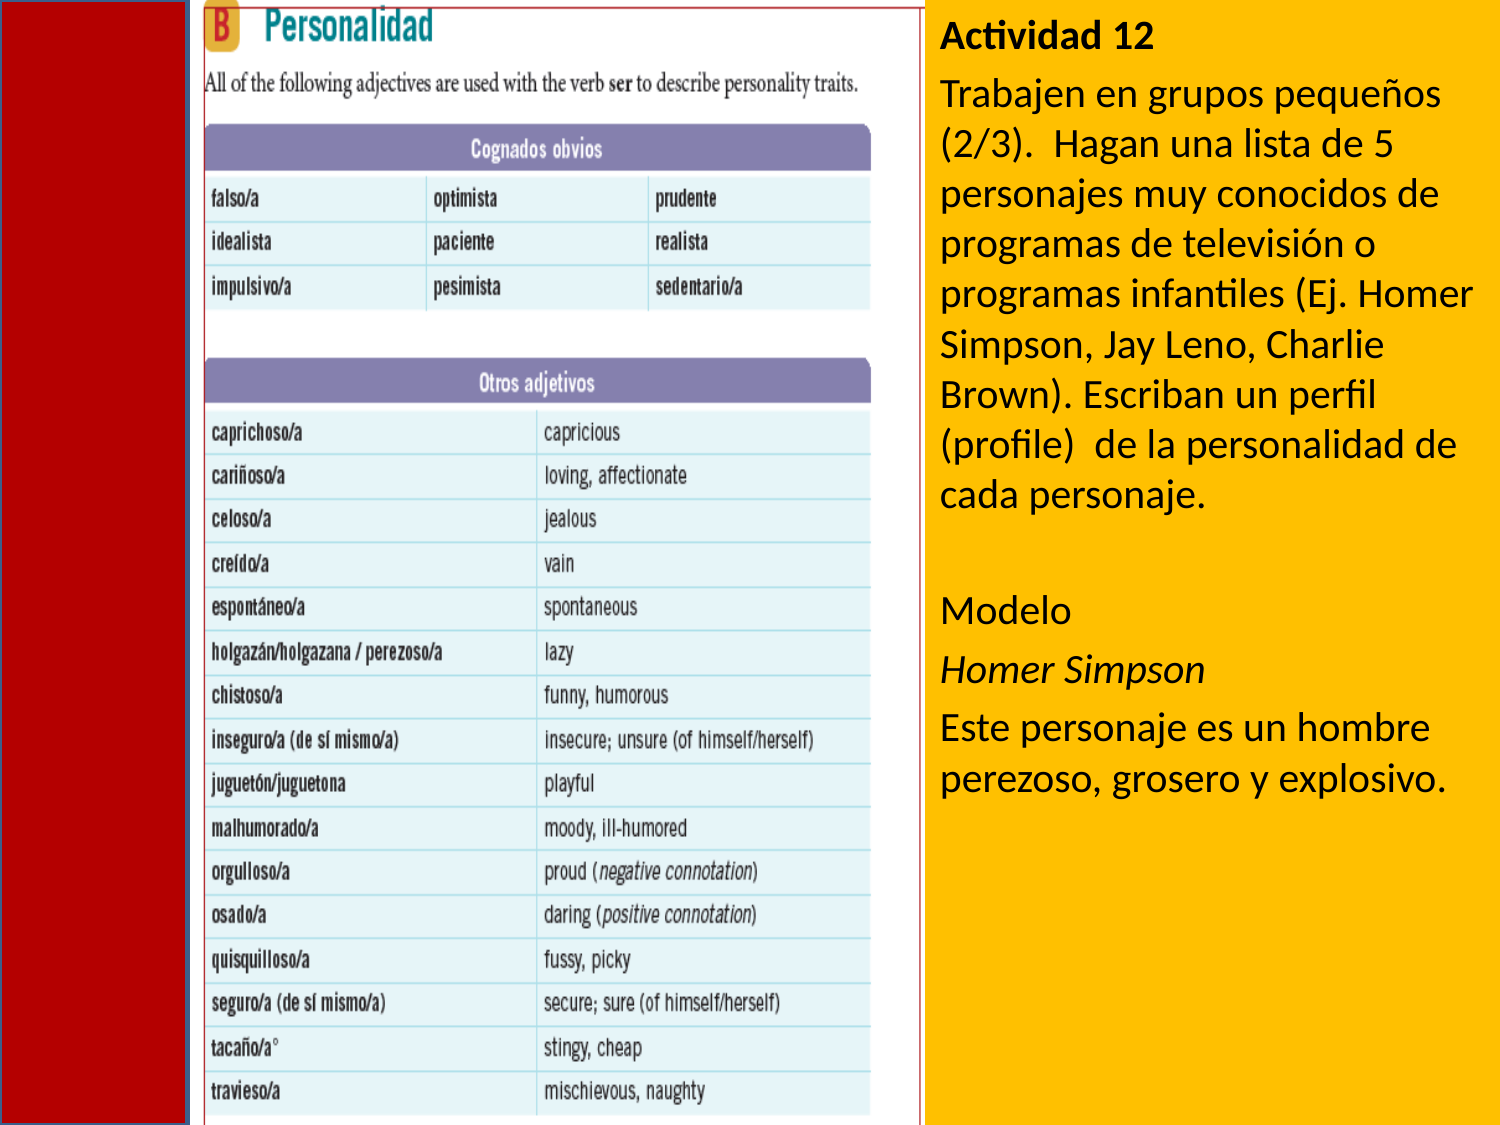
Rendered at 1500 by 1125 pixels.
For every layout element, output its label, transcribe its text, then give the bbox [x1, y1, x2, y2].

list Actividad 12 Trabajen en grupos pequeños (2/3). Hagan una lista de 5 personajes muy conocidos de programas de televisión o programas infantiles (Ej. Homer Simpson, Jay Leno, Charlie Brown). Escriban un perfil (profile) de la personalidad de cada personaje. Modelo Homer Simpson Este personaje es un hombre perezoso, grosero y explosivo. [926, 0, 1500, 1125]
text_box [0, 0, 185, 1125]
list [187, 0, 926, 1125]
